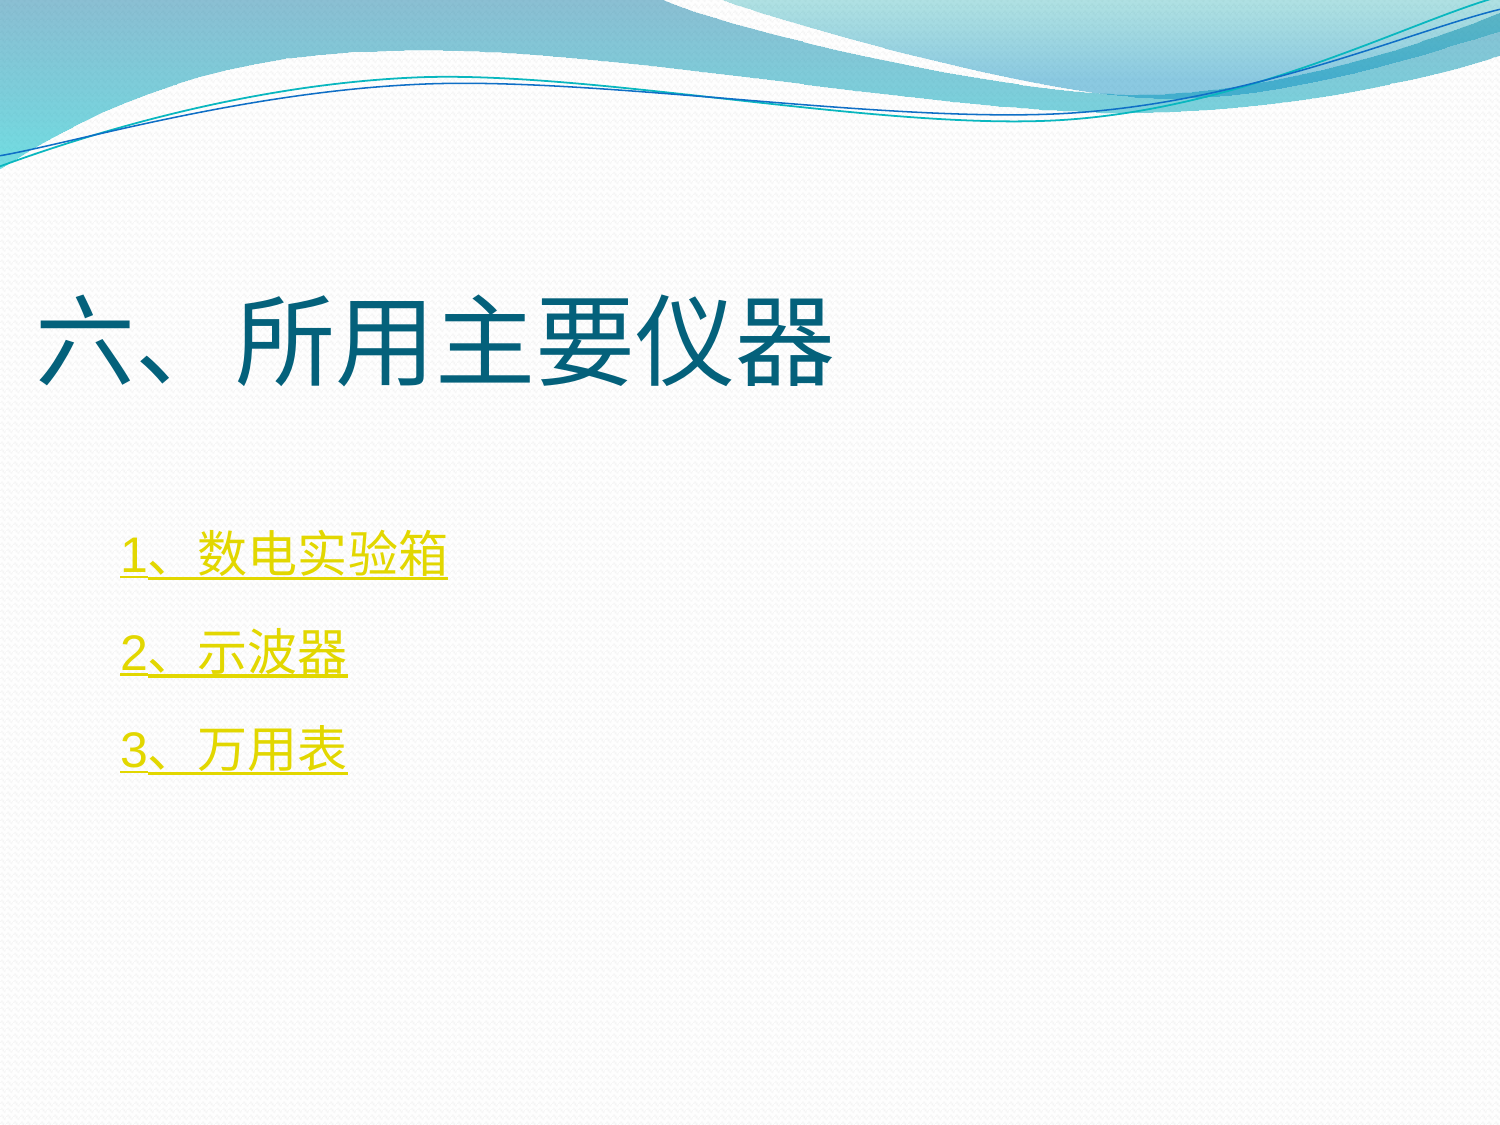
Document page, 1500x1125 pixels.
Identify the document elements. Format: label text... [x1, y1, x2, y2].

title 六、所用主要仪器 [35, 187, 973, 399]
text_box 1、数电实验箱 2、示波器 3、万用表 [105, 515, 1039, 798]
